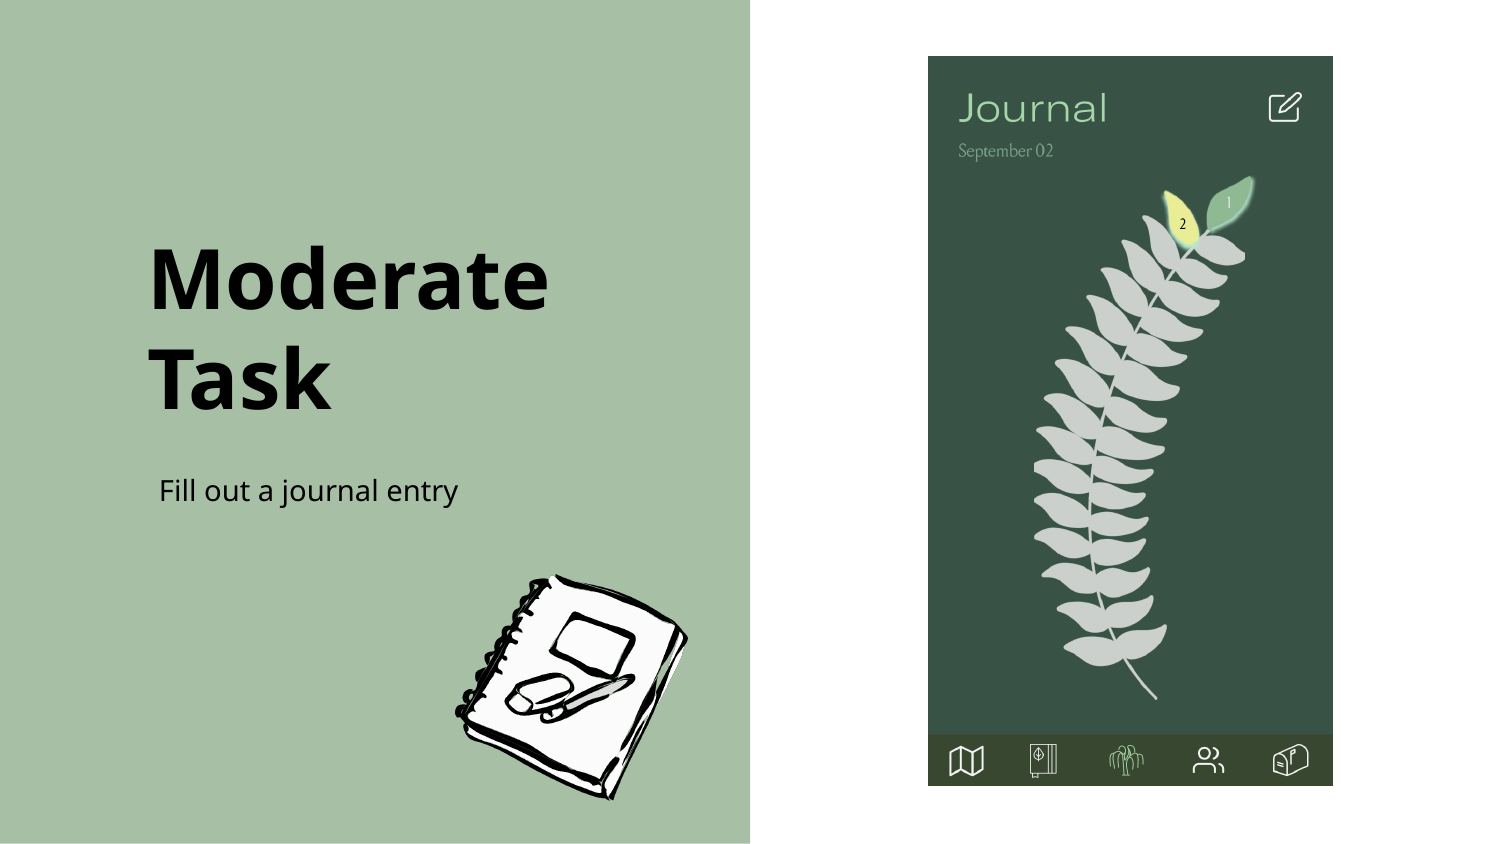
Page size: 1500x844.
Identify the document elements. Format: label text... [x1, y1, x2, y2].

subtitle Fill out a journal entry [143, 456, 675, 729]
title Moderate Task [132, 354, 583, 441]
picture [455, 574, 688, 801]
picture [928, 56, 1333, 786]
